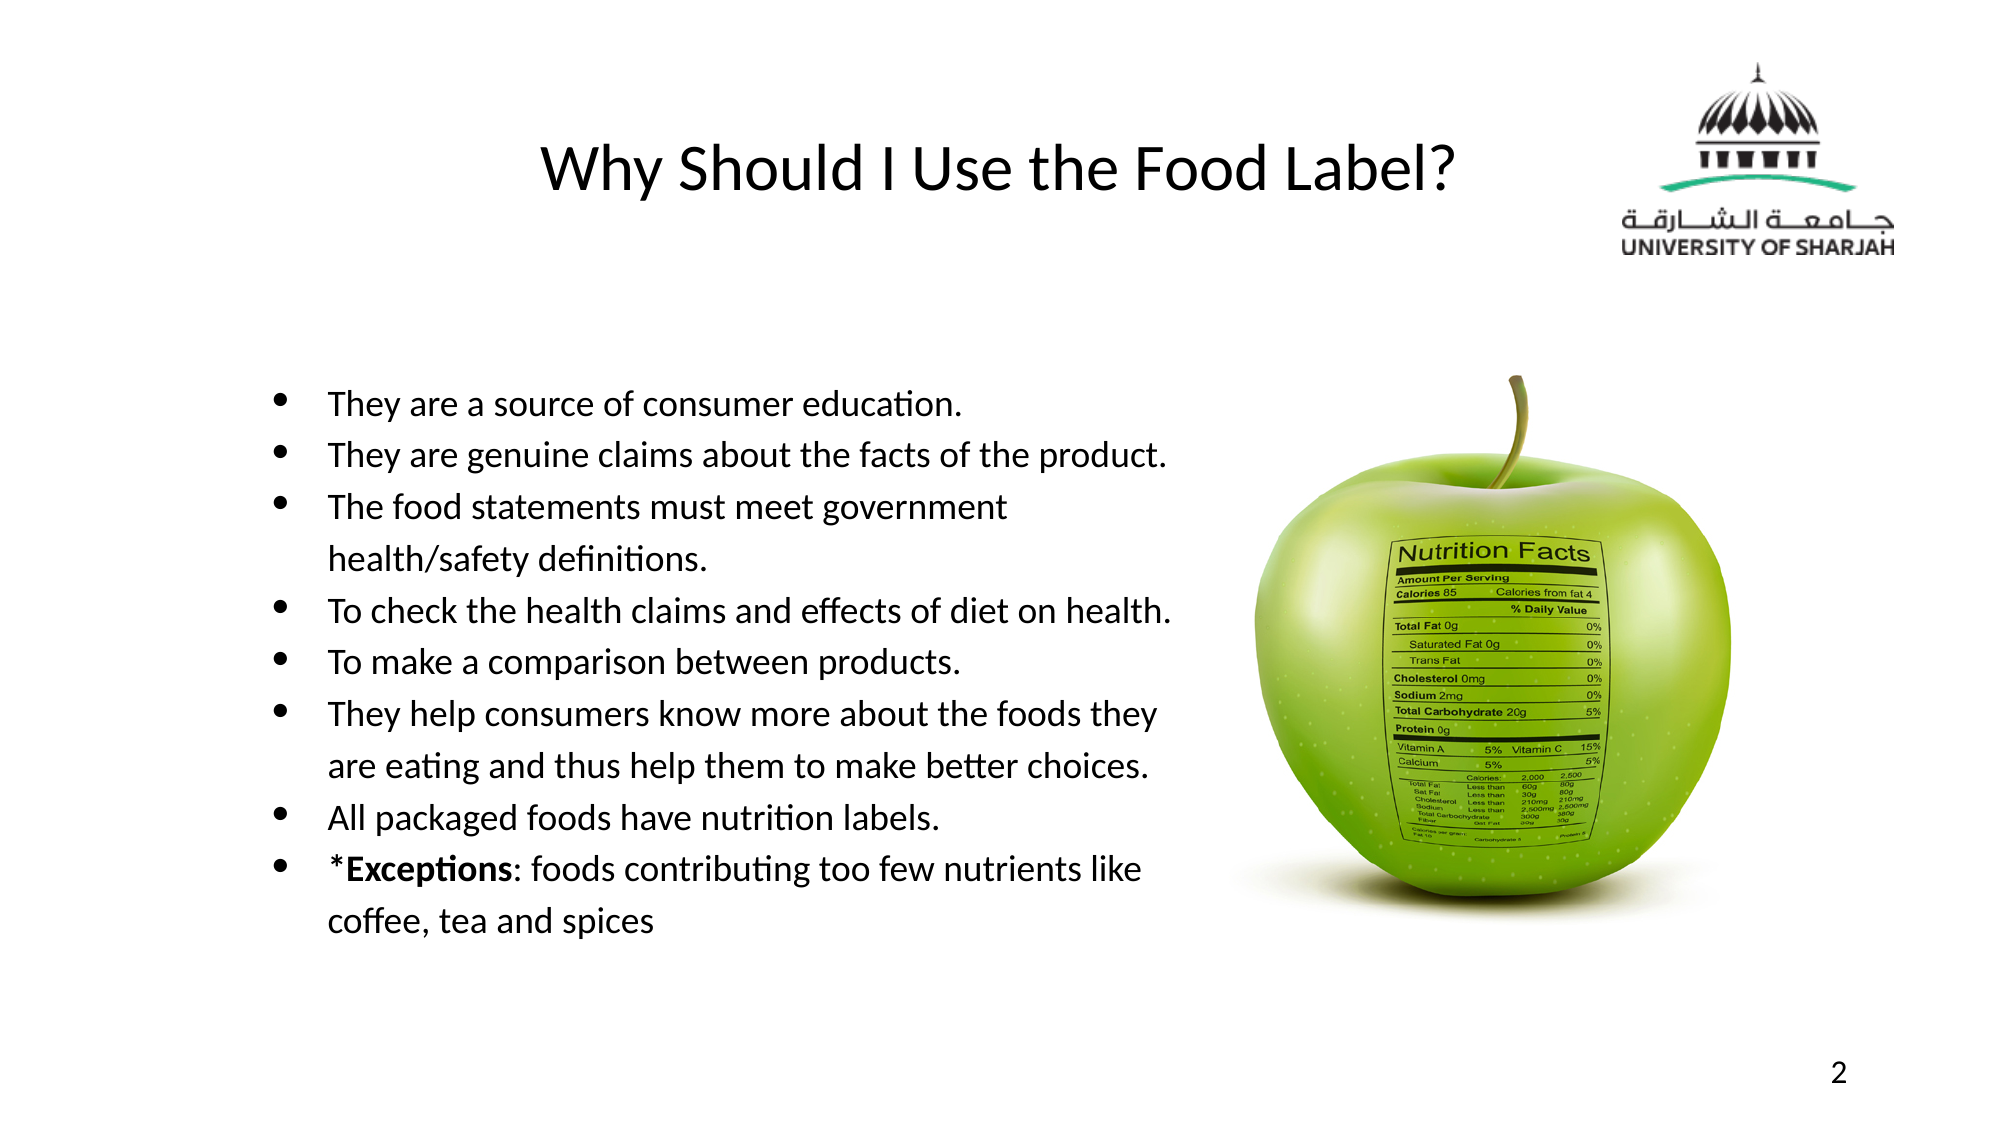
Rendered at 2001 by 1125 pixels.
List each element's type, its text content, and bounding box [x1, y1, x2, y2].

list They are a source of consumer education. They are genuine claims about the facts of the product. The food statements must meet government health/safety definitions. To check the health claims and effects of diet on health. To make a comparison between products. They help consumers know more about the foods they are eating and thus help them to make better choices. All packaged foods have nutrition labels. *Exceptions: foods contributing too few nutrients like coffee, tea and spices [237, 299, 1197, 1014]
slide_number ‹#› [1412, 1042, 1863, 1103]
picture [1681, 62, 1894, 255]
title Why Should I Use the Food Label? [319, 59, 1681, 278]
picture [1227, 330, 1763, 988]
